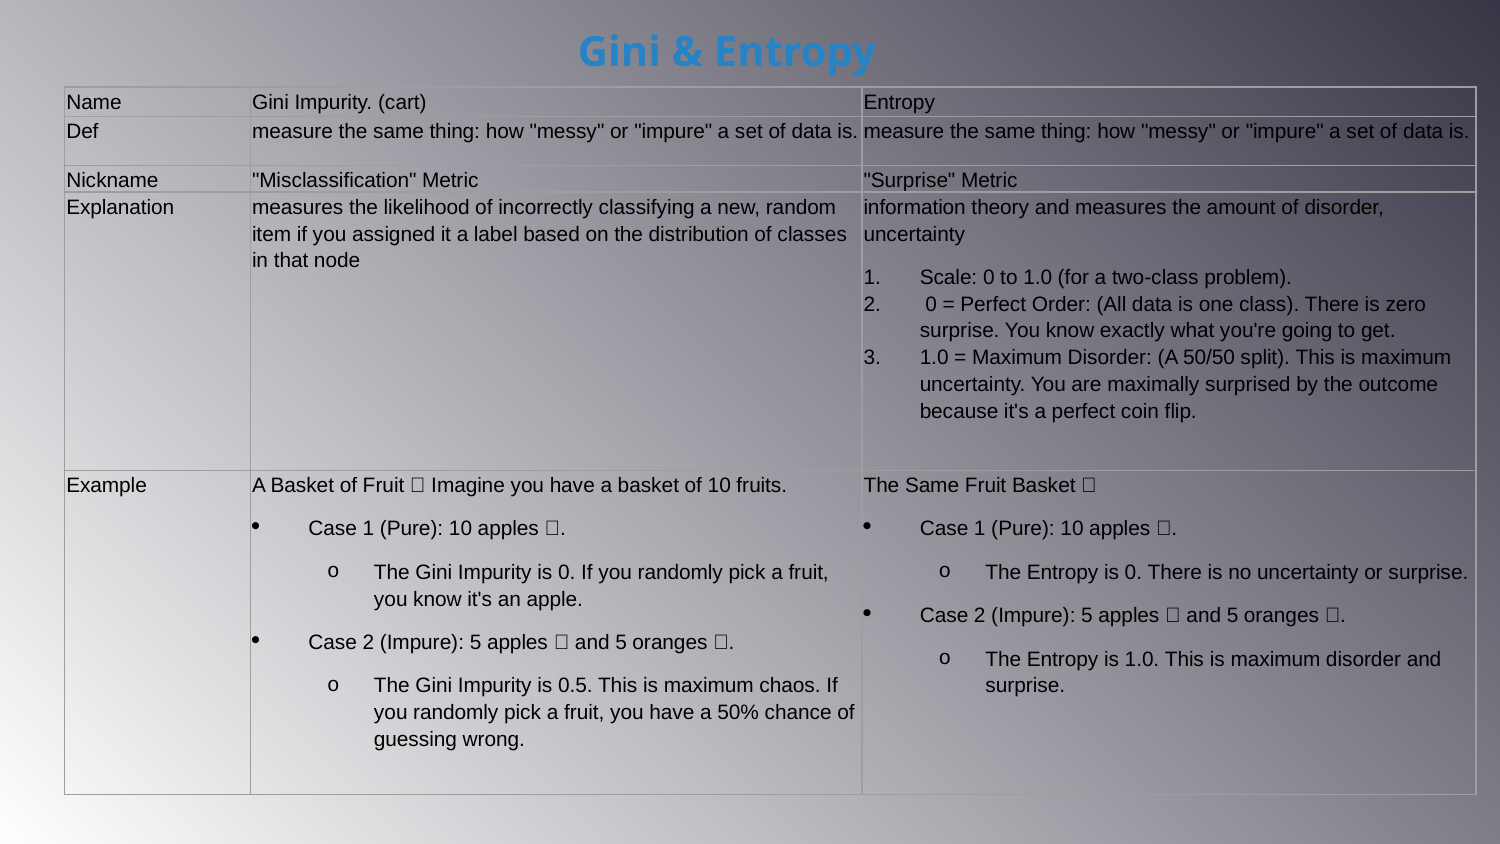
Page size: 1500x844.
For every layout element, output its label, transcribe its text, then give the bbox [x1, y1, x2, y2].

table_cell "Misclassification" Metric [251, 166, 861, 191]
table_cell Example [65, 471, 250, 794]
table_header Entropy [863, 88, 1475, 116]
table_cell The Same Fruit Basket 🧺 Case 1 (Pure): 10 apples 🍎. The Entropy is 0. There is no uncertainty or surprise. Case 2 (Impure): 5 apples 🍎 and 5 oranges 🍊. The Entropy is 1.0. This is maximum disorder and surprise. [863, 471, 1475, 794]
table_cell "Surprise" Metric [863, 166, 1475, 191]
table_cell measure the same thing: how "messy" or "impure" a set of data is. [863, 117, 1475, 165]
table_cell measure the same thing: how "messy" or "impure" a set of data is. [251, 117, 861, 165]
table_cell A Basket of Fruit 🧺 Imagine you have a basket of 10 fruits. Case 1 (Pure): 10 apples 🍎. The Gini Impurity is 0. If you randomly pick a fruit, you know it's an apple. Case 2 (Impure): 5 apples 🍎 and 5 oranges 🍊. The Gini Impurity is 0.5. This is maximum chaos. If you randomly pick a fruit, you have a 50% chance of guessing wrong. [251, 471, 861, 794]
text_box Gini & Entropy [64, 24, 1400, 75]
table_cell Def [65, 117, 250, 165]
table_cell Nickname [65, 166, 250, 191]
table_header Name [65, 88, 250, 116]
table_header Gini Impurity. (cart) [251, 88, 861, 116]
table_cell measures the likelihood of incorrectly classifying a new, random item if you assigned it a label based on the distribution of classes in that node [251, 193, 861, 470]
table_cell Explanation [65, 193, 250, 470]
table_cell information theory and measures the amount of disorder, uncertainty Scale: 0 to 1.0 (for a two-class problem). 0 = Perfect Order: (All data is one class). There is zero surprise. You know exactly what you're going to get. 1.0 = Maximum Disorder: (A 50/50 split). This is maximum uncertainty. You are maximally surprised by the outcome because it's a perfect coin flip. [863, 193, 1475, 470]
